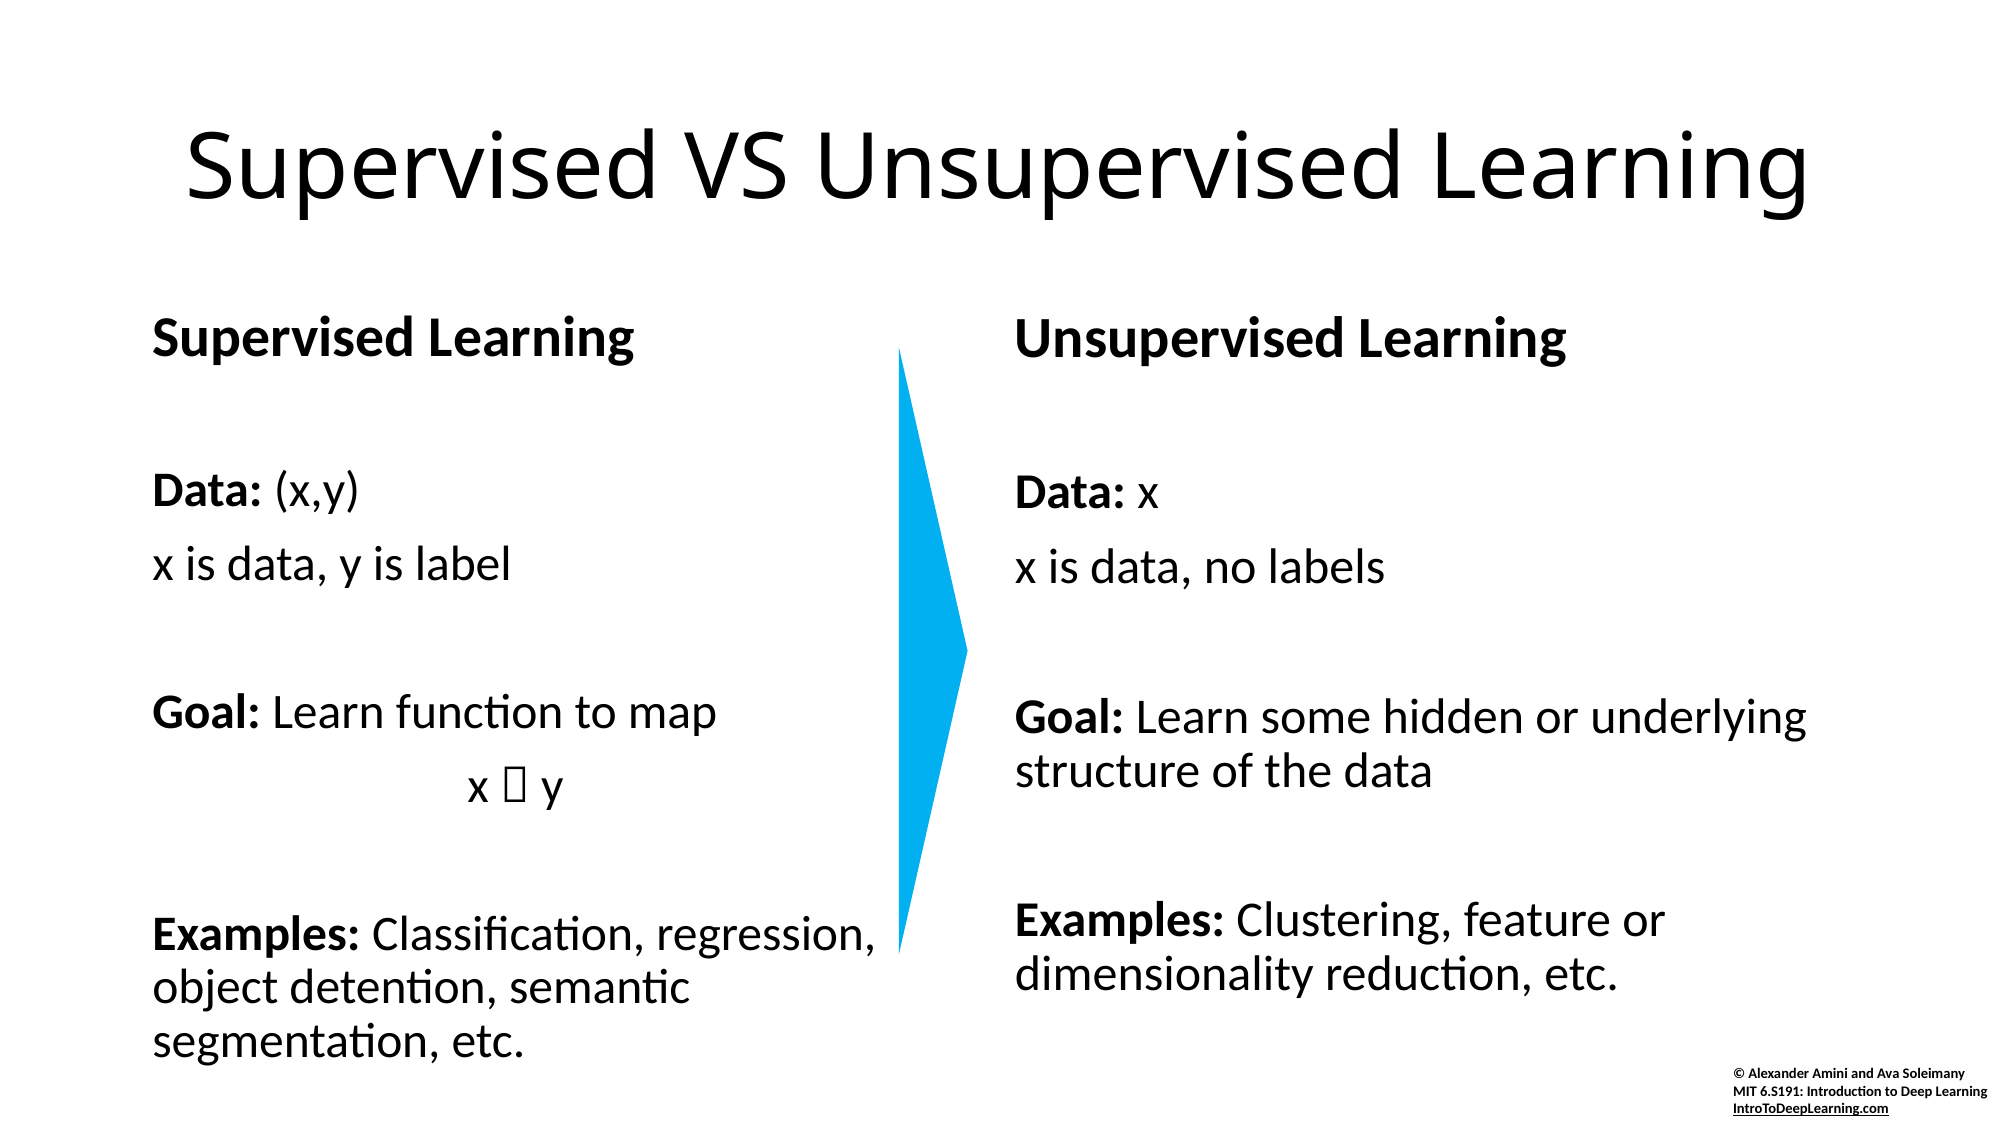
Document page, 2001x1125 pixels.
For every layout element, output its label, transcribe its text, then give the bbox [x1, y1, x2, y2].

title Supervised VS Unsupervised Learning [137, 59, 1863, 278]
list Supervised Learning Data: (x,y) x is data, y is label Goal: Learn function to map x  y Examples: Classification, regression, object detention, semantic segmentation, etc. [137, 299, 999, 1081]
text_box Unsupervised Learning Data: x x is data, no labels Goal: Learn some hidden or underlying structure of the data Examples: Clustering, feature or dimensionality reduction, etc. [999, 299, 1863, 1081]
text_box [897, 346, 969, 956]
